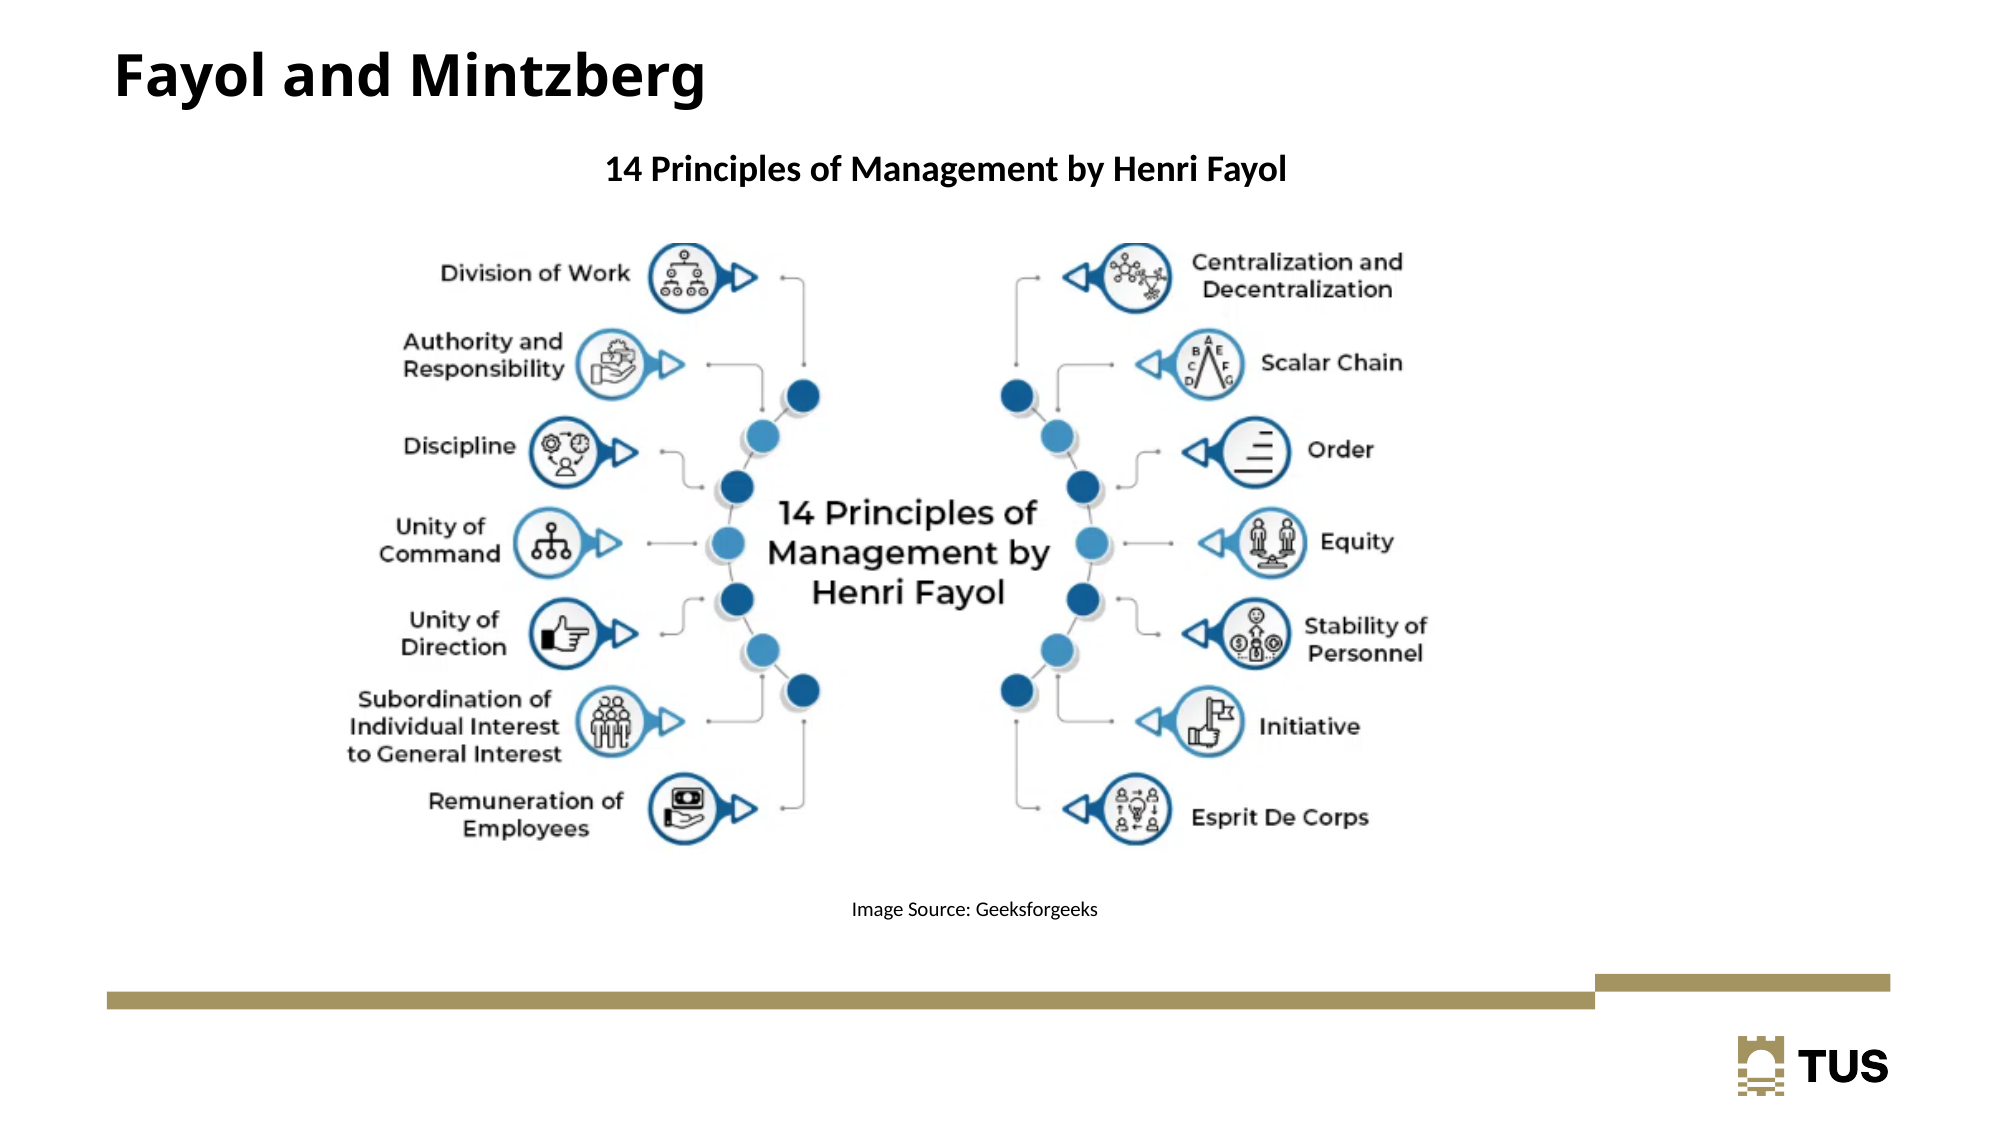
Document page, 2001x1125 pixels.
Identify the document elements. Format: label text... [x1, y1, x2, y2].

picture [338, 243, 1435, 874]
text_box Image Source: Geeksforgeeks [837, 887, 1113, 928]
picture [1738, 1036, 1888, 1096]
title Fayol and Mintzberg [113, 38, 2000, 163]
text_box 14 Principles of Management by Henri Fayol [589, 136, 1304, 196]
